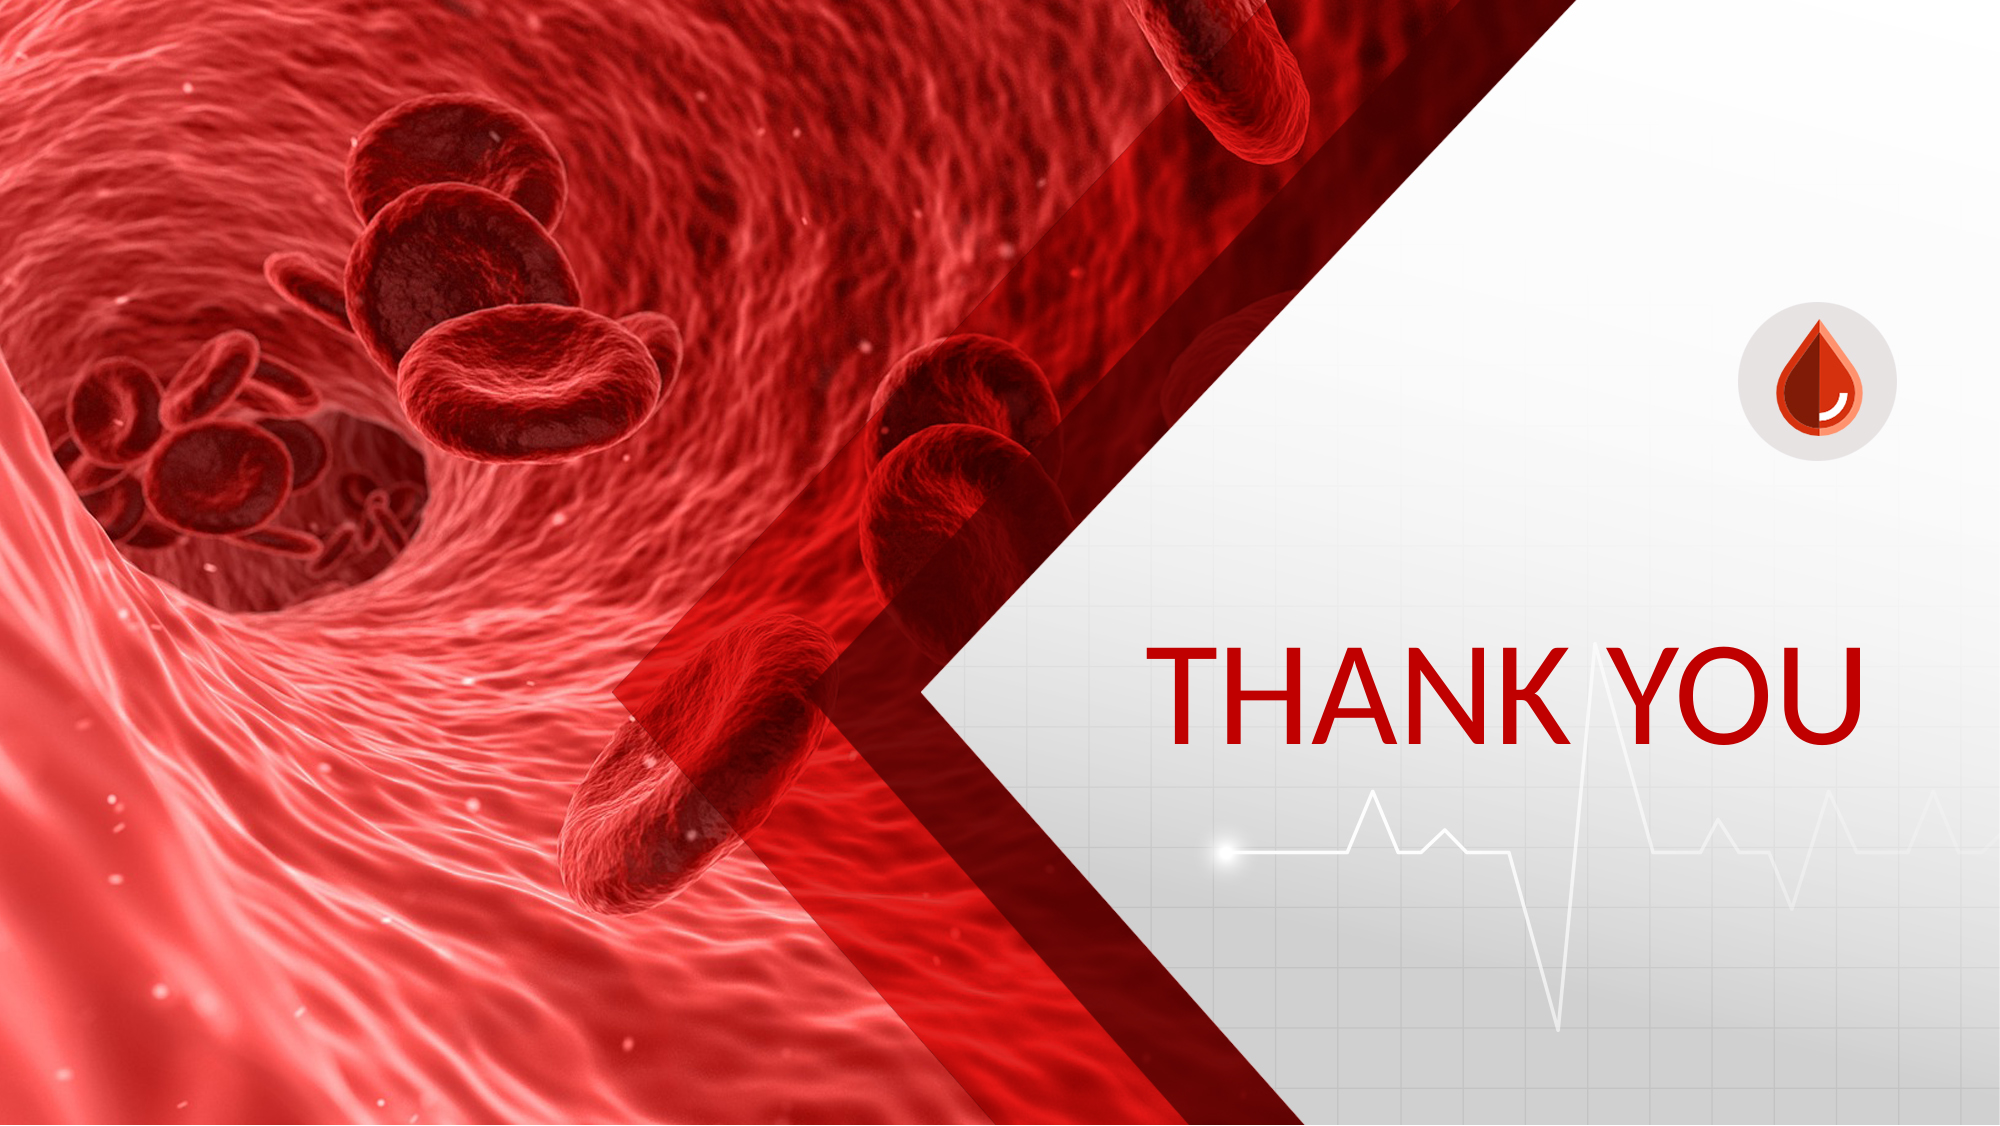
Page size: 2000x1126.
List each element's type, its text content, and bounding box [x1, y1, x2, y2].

title THANK YOU [1058, 585, 1957, 759]
picture [0, 0, 2000, 1125]
